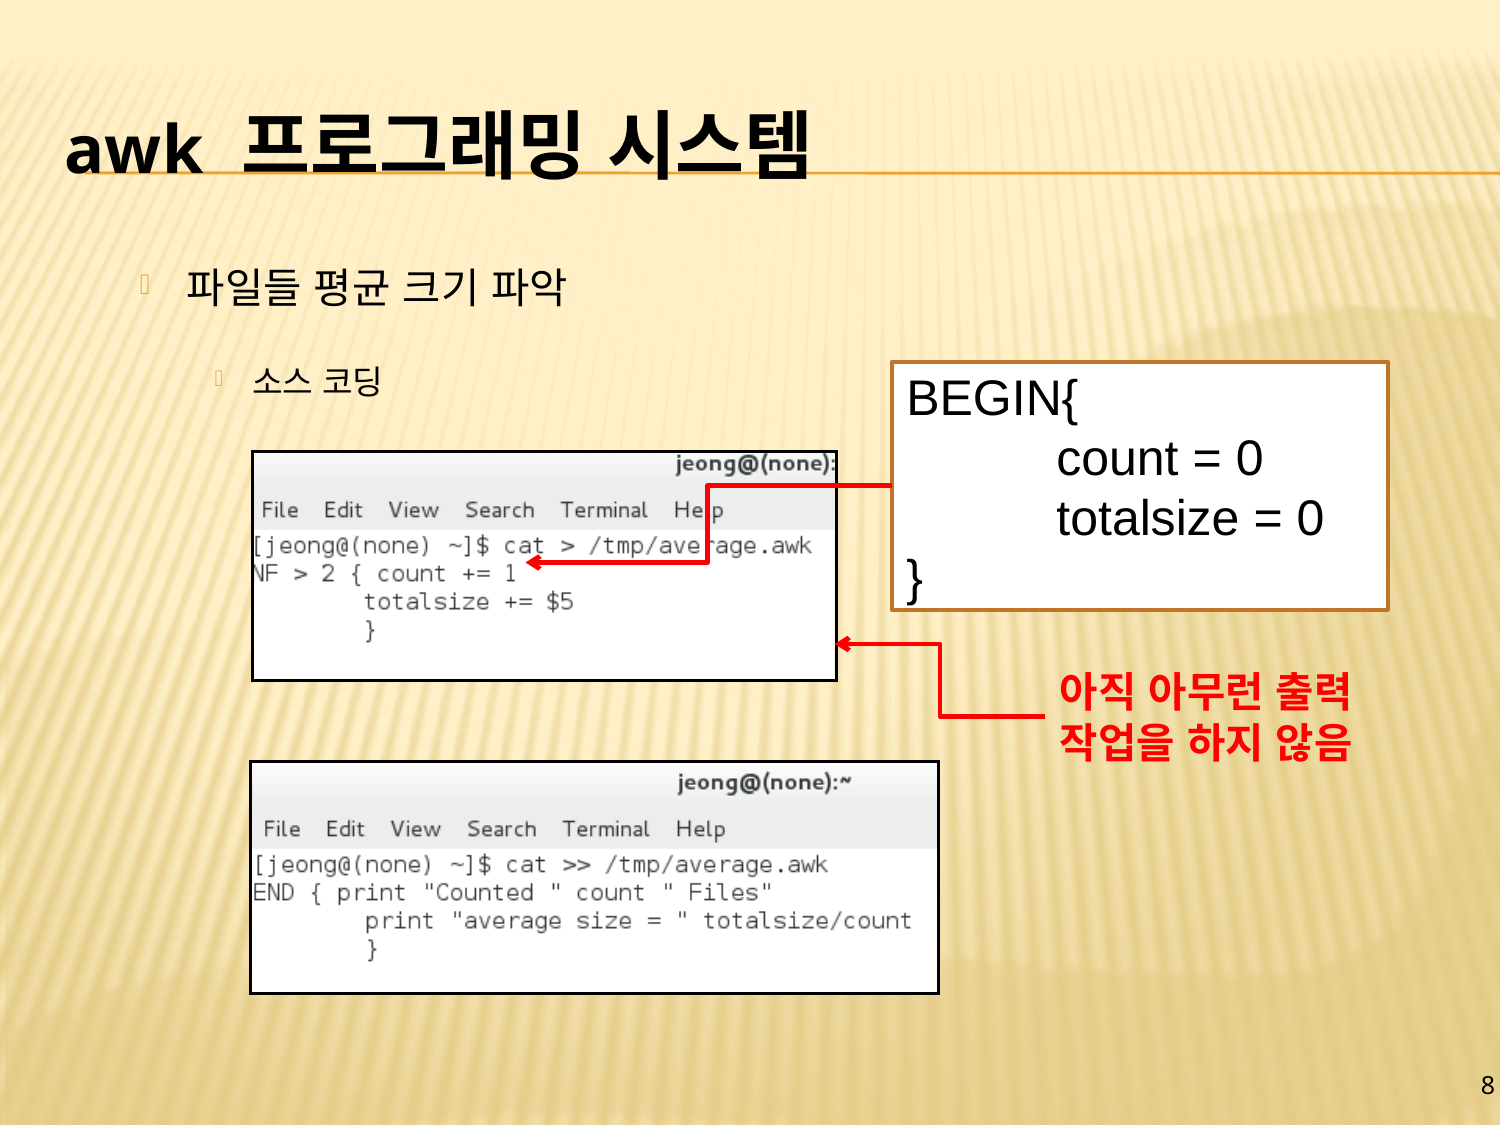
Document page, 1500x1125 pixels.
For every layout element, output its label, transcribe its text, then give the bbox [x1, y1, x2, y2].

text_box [525, 361, 1389, 610]
picture [251, 762, 938, 993]
slide_number 8 [1385, 1061, 1500, 1103]
list 파일들 평균 크기 파악 소스 코딩 [50, 254, 1475, 998]
text_box 아직 아무런 출력 작업을 하지 않음 [1045, 658, 1459, 774]
picture [253, 452, 835, 679]
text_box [834, 643, 1046, 718]
title awk 프로그래밍 시스템 [50, 75, 1475, 213]
